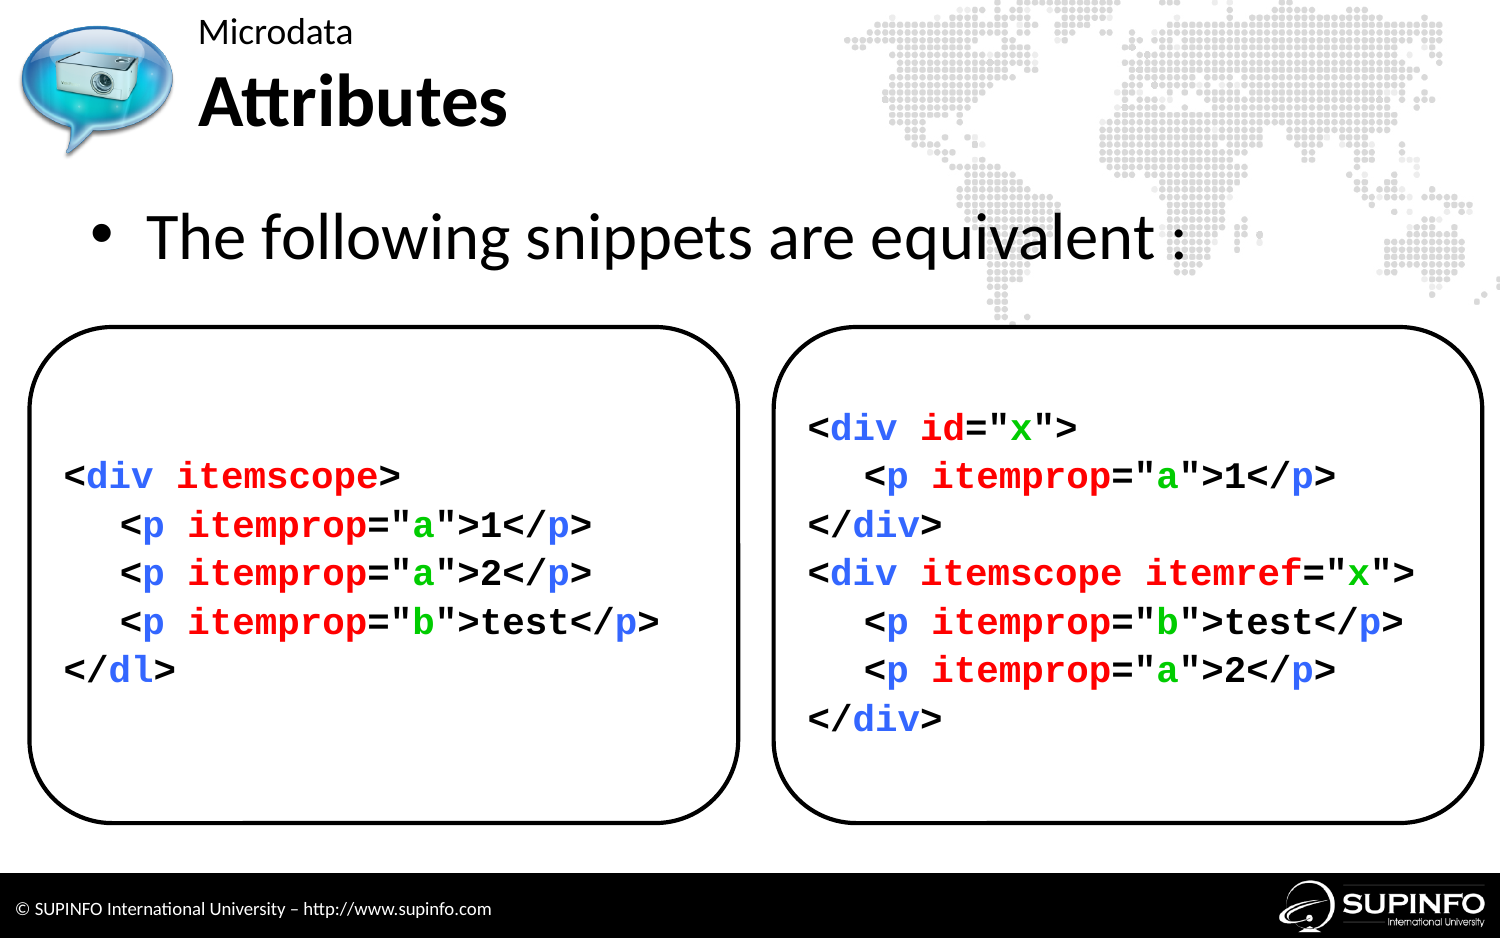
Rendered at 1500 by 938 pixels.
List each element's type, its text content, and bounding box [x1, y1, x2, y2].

picture [17, 19, 179, 162]
text_box <div itemscope> <p itemprop="a">1</p> <p itemprop="a">2</p> <p itemprop="b">test</p> </dl> [27, 324, 741, 826]
text_box <div id="x"> <p itemprop="a">1</p> </div> <div itemscope itemref="x"> <p itemprop="b">test</p> <p itemprop="a">2</p> </div> [771, 324, 1485, 826]
text_box Microdata [183, 0, 1459, 56]
picture [844, 0, 1500, 327]
text_box Attributes [183, 56, 1459, 138]
picture [1269, 870, 1494, 938]
list The following snippets are equivalent : [74, 184, 1460, 859]
